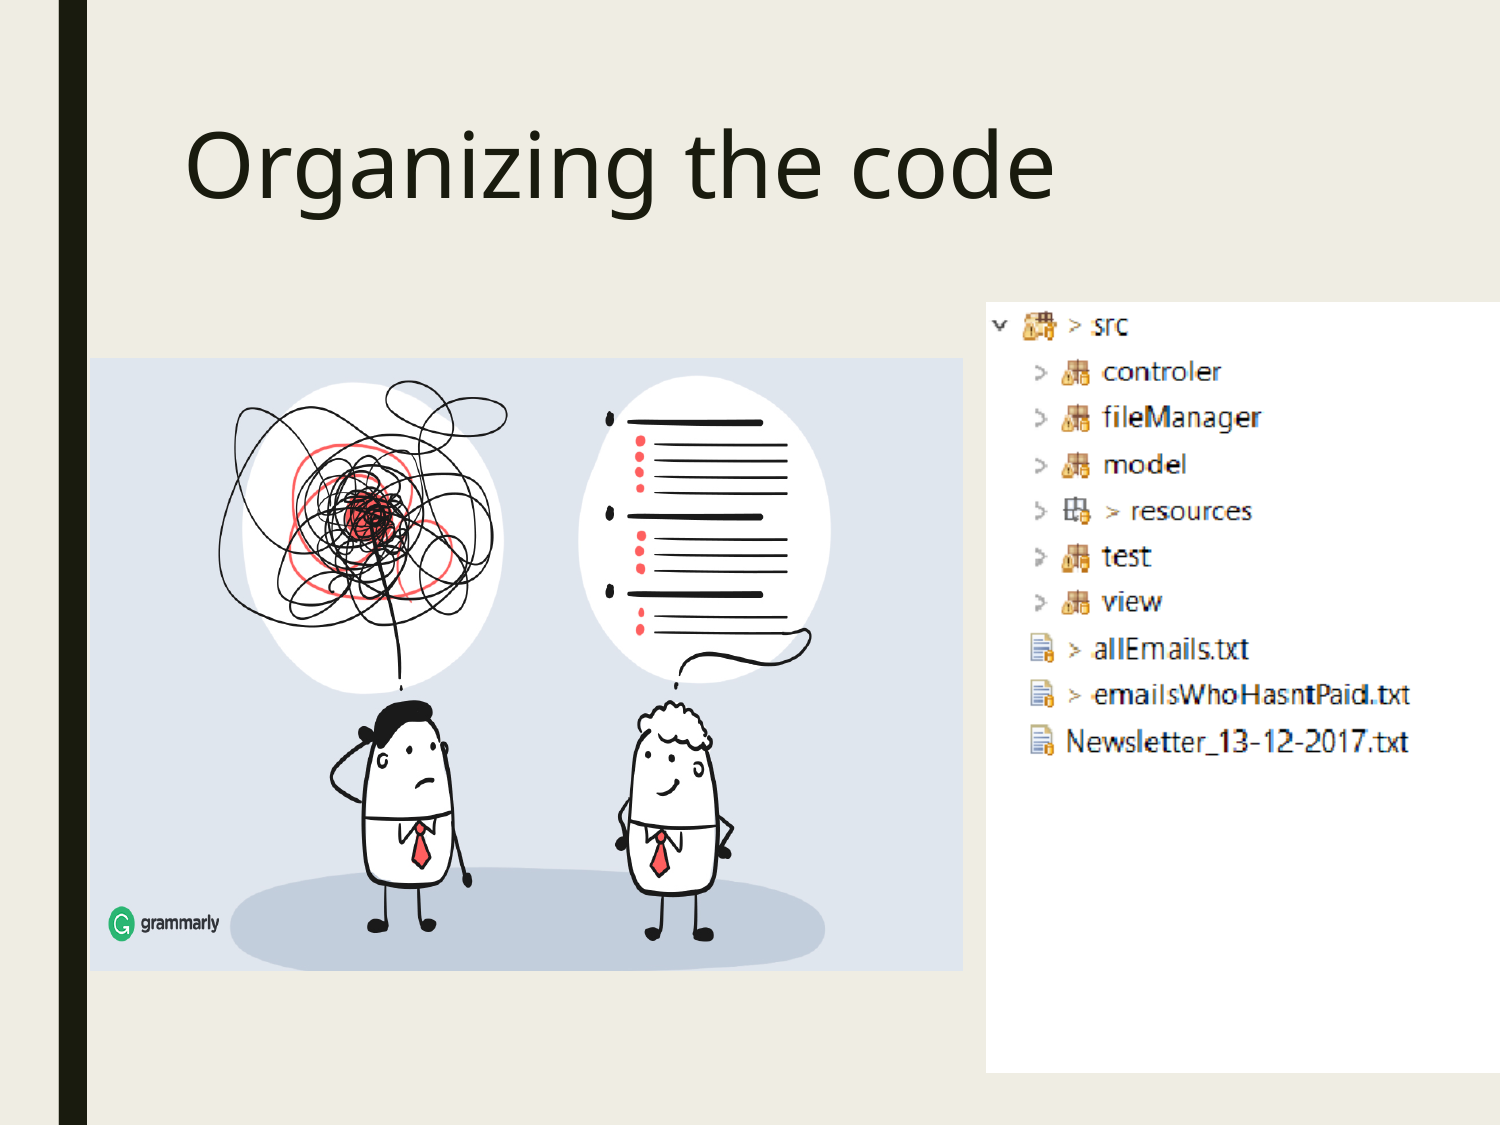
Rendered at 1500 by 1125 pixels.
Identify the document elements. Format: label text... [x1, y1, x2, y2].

picture [90, 358, 963, 971]
title Organizing the code [168, 112, 1351, 357]
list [986, 302, 1500, 1074]
